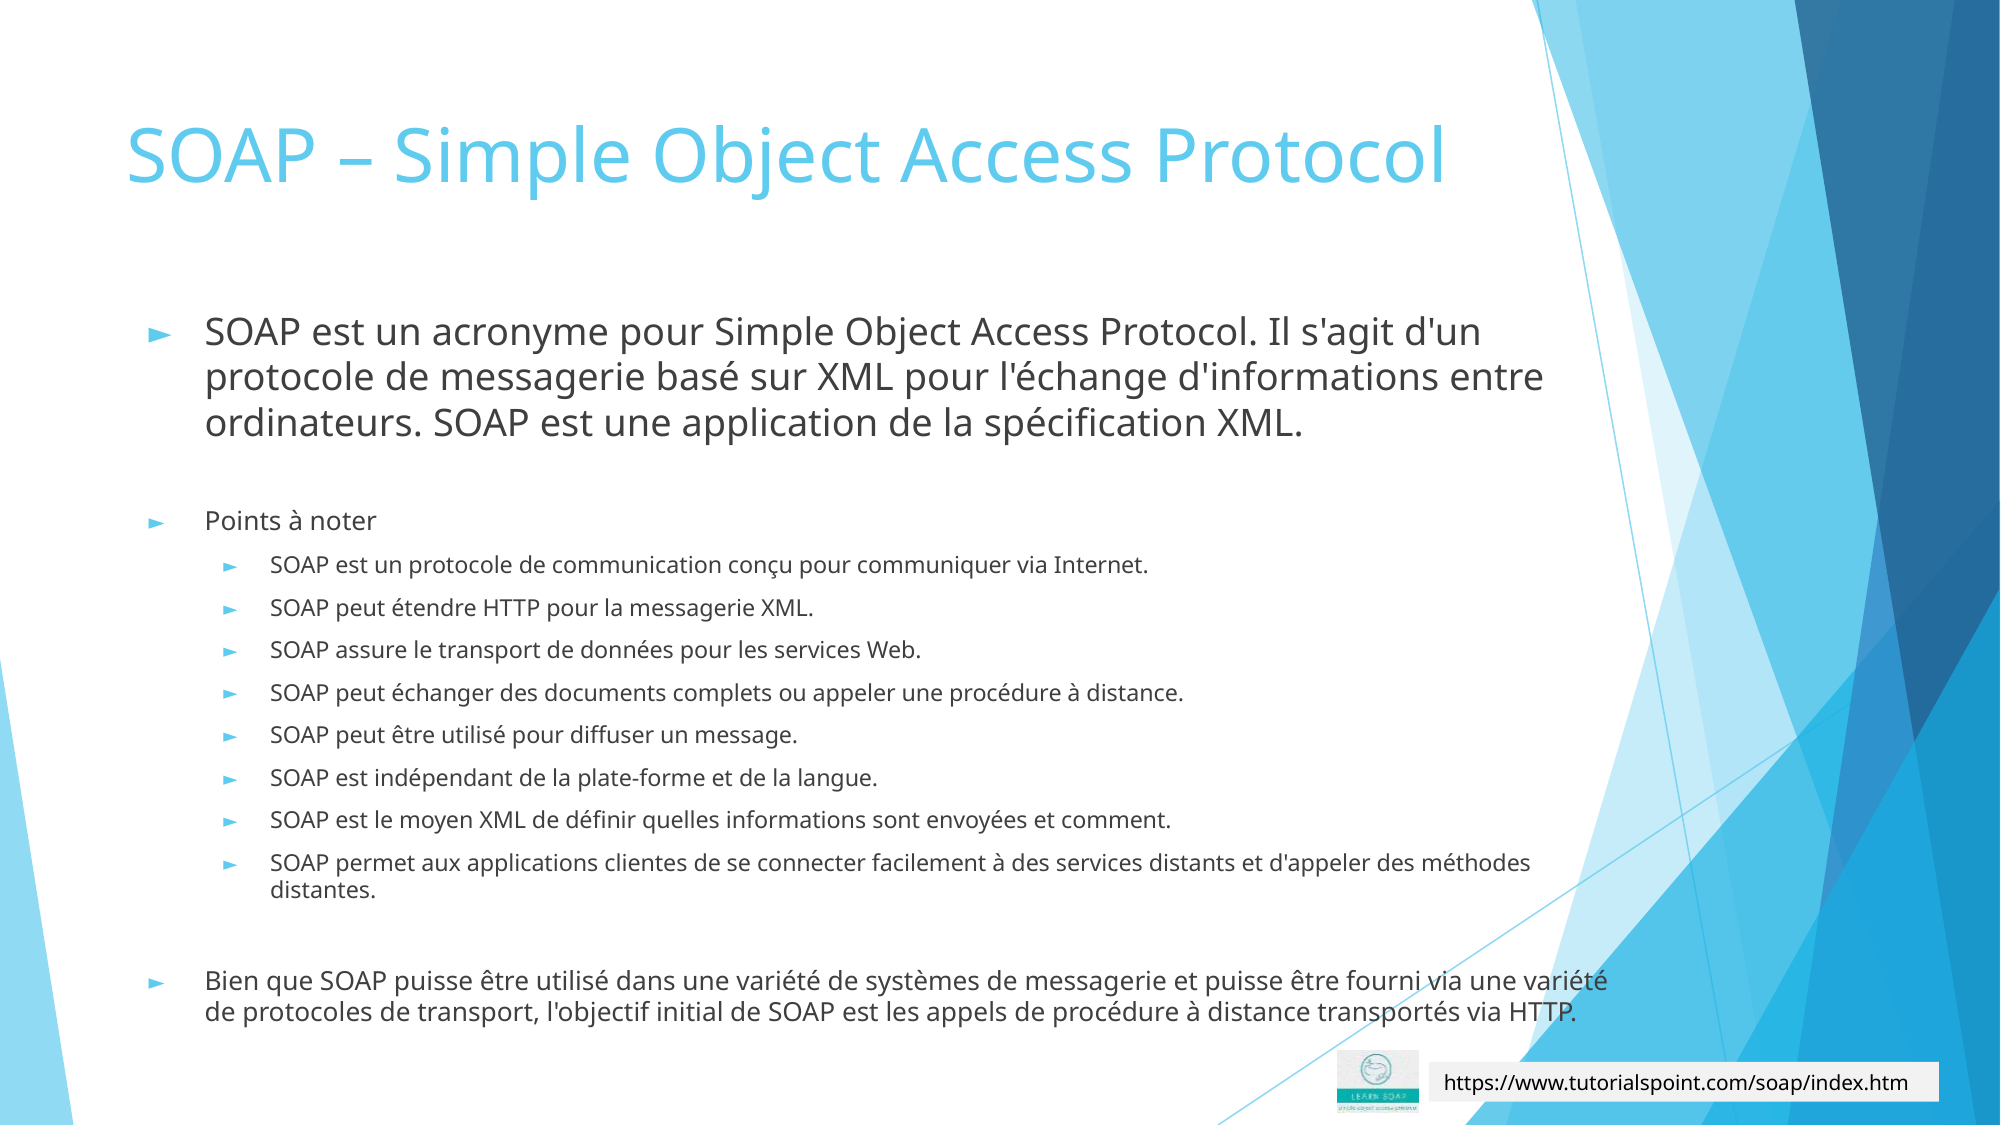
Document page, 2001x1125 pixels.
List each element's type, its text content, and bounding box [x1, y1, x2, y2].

list SOAP est un acronyme pour Simple Object Access Protocol. Il s'agit d'un protocole de messagerie basé sur XML pour l'échange d'informations entre ordinateurs. SOAP est une application de la spécification XML. Points à noter SOAP est un protocole de communication conçu pour communiquer via Internet. SOAP peut étendre HTTP pour la messagerie XML. SOAP assure le transport de données pour les services Web. SOAP peut échanger des documents complets ou appeler une procédure à distance. SOAP peut être utilisé pour diffuser un message. SOAP est indépendant de la plate-forme et de la langue. SOAP est le moyen XML de définir quelles informations sont envoyées et comment. SOAP permet aux applications clientes de se connecter facilement à des services distants et d'appeler des méthodes distantes. Bien que SOAP puisse être utilisé dans une variété de systèmes de messagerie et puisse être fourni via une variété de protocoles de transport, l'objectif initial de SOAP est les appels de procédure à distance transportés via HTTP. [133, 299, 1624, 1048]
text_box https://www.tutorialspoint.com/soap/index.htm [1428, 1061, 1939, 1102]
picture [1336, 1050, 1419, 1114]
title SOAP – Simple Object Access Protocol [111, 99, 1522, 317]
